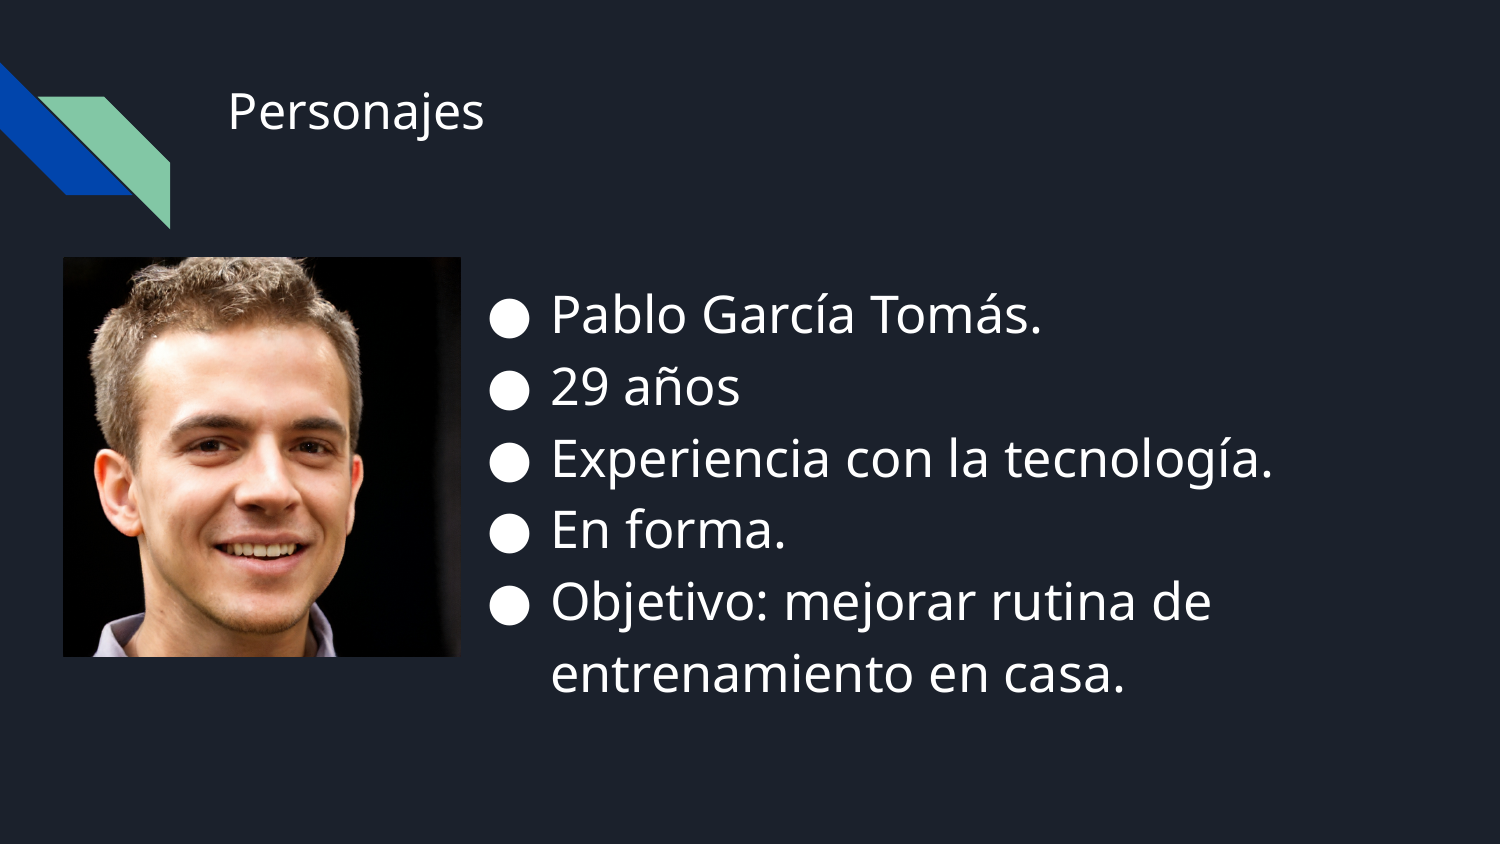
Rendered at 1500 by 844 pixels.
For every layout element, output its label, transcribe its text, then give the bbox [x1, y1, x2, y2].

picture [62, 256, 461, 657]
title Personajes [212, 64, 1368, 215]
list Pablo García Tomás. 29 años Experiencia con la tecnología. En forma. Objetivo: mejorar rutina de entrenamiento en casa. [460, 257, 1368, 735]
